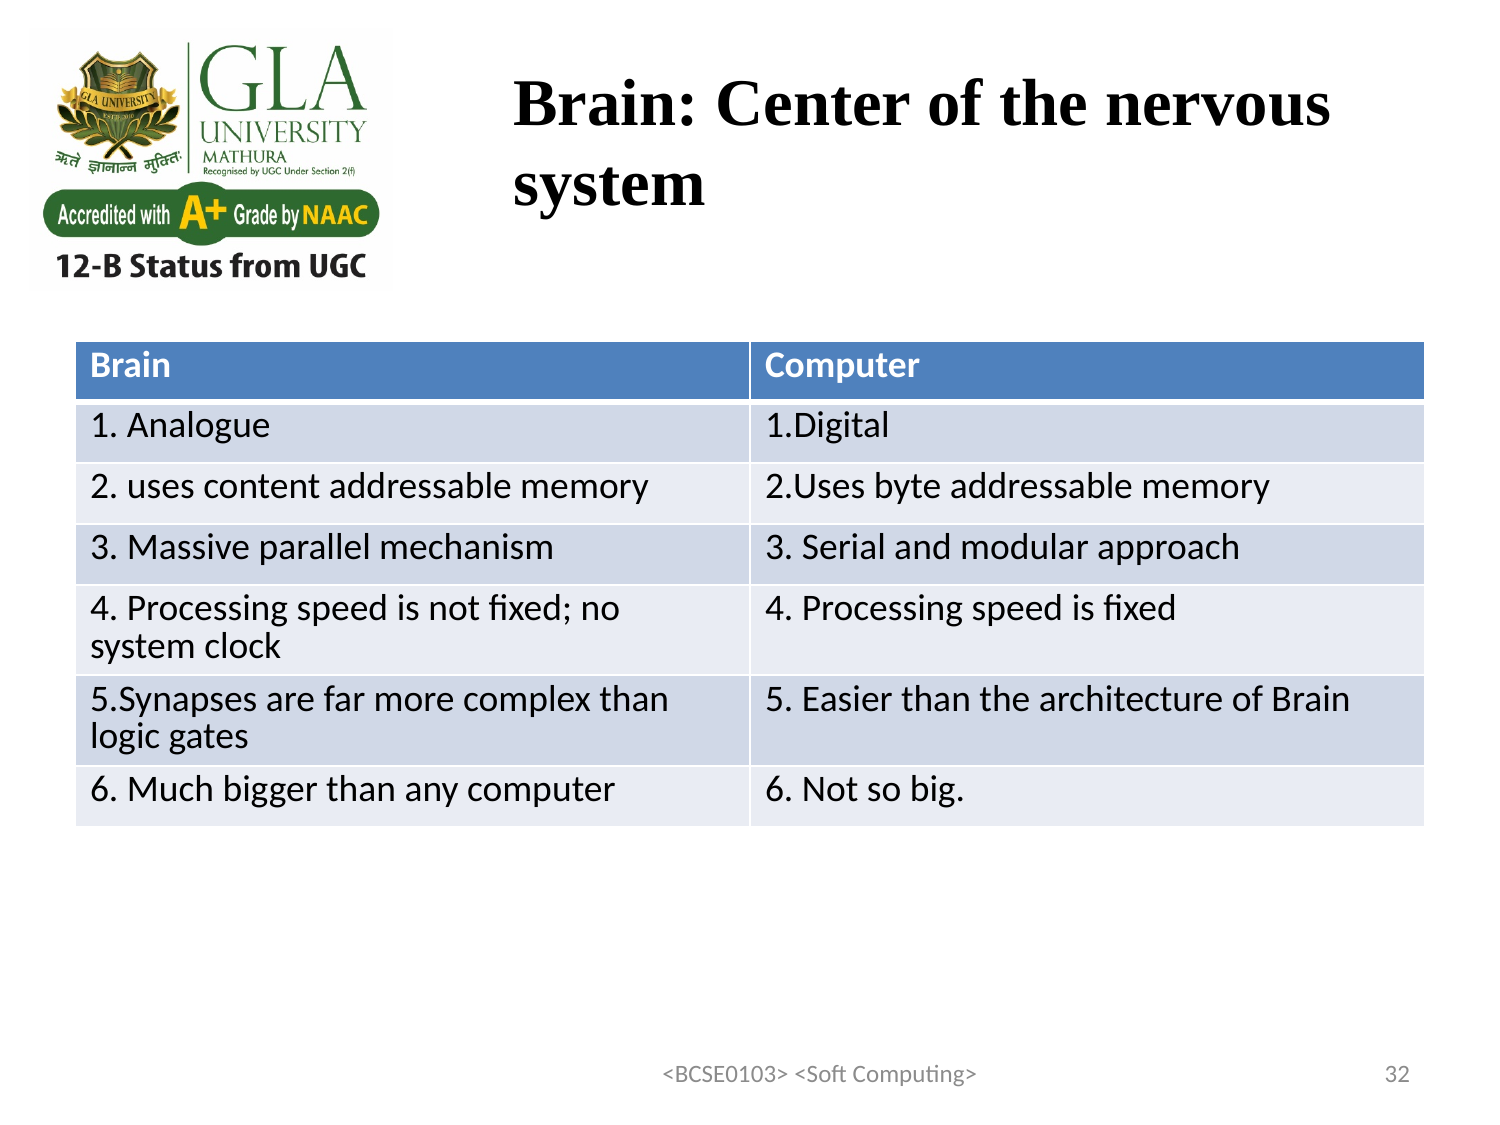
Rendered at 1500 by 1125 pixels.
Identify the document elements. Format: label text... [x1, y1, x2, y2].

table_header Computer [751, 342, 1424, 399]
table_cell 6. Not so big. [751, 767, 1424, 826]
table_cell 2.Uses byte addressable memory [751, 464, 1424, 523]
table_cell 5. Easier than the architecture of Brain [751, 676, 1424, 765]
picture [29, 28, 393, 291]
table_cell 1. Analogue [76, 405, 749, 462]
footer <BCSE0103> <Soft Computing> [512, 1042, 1074, 1103]
table_cell 4. Processing speed is not fixed; no system clock [76, 586, 749, 674]
table_cell 3. Massive parallel mechanism [76, 525, 749, 584]
title Brain: Center of the nervous system [396, 45, 1500, 152]
table_cell 2. uses content addressable memory [76, 464, 749, 523]
table_cell 1.Digital [751, 405, 1424, 462]
table_cell 3. Serial and modular approach [751, 525, 1424, 584]
table_cell 4. Processing speed is fixed [751, 586, 1424, 674]
slide_number 32 [1074, 1042, 1425, 1103]
table_cell 6. Much bigger than any computer [76, 767, 749, 826]
table_header Brain [76, 342, 749, 399]
table_cell 5.Synapses are far more complex than logic gates [76, 676, 749, 765]
